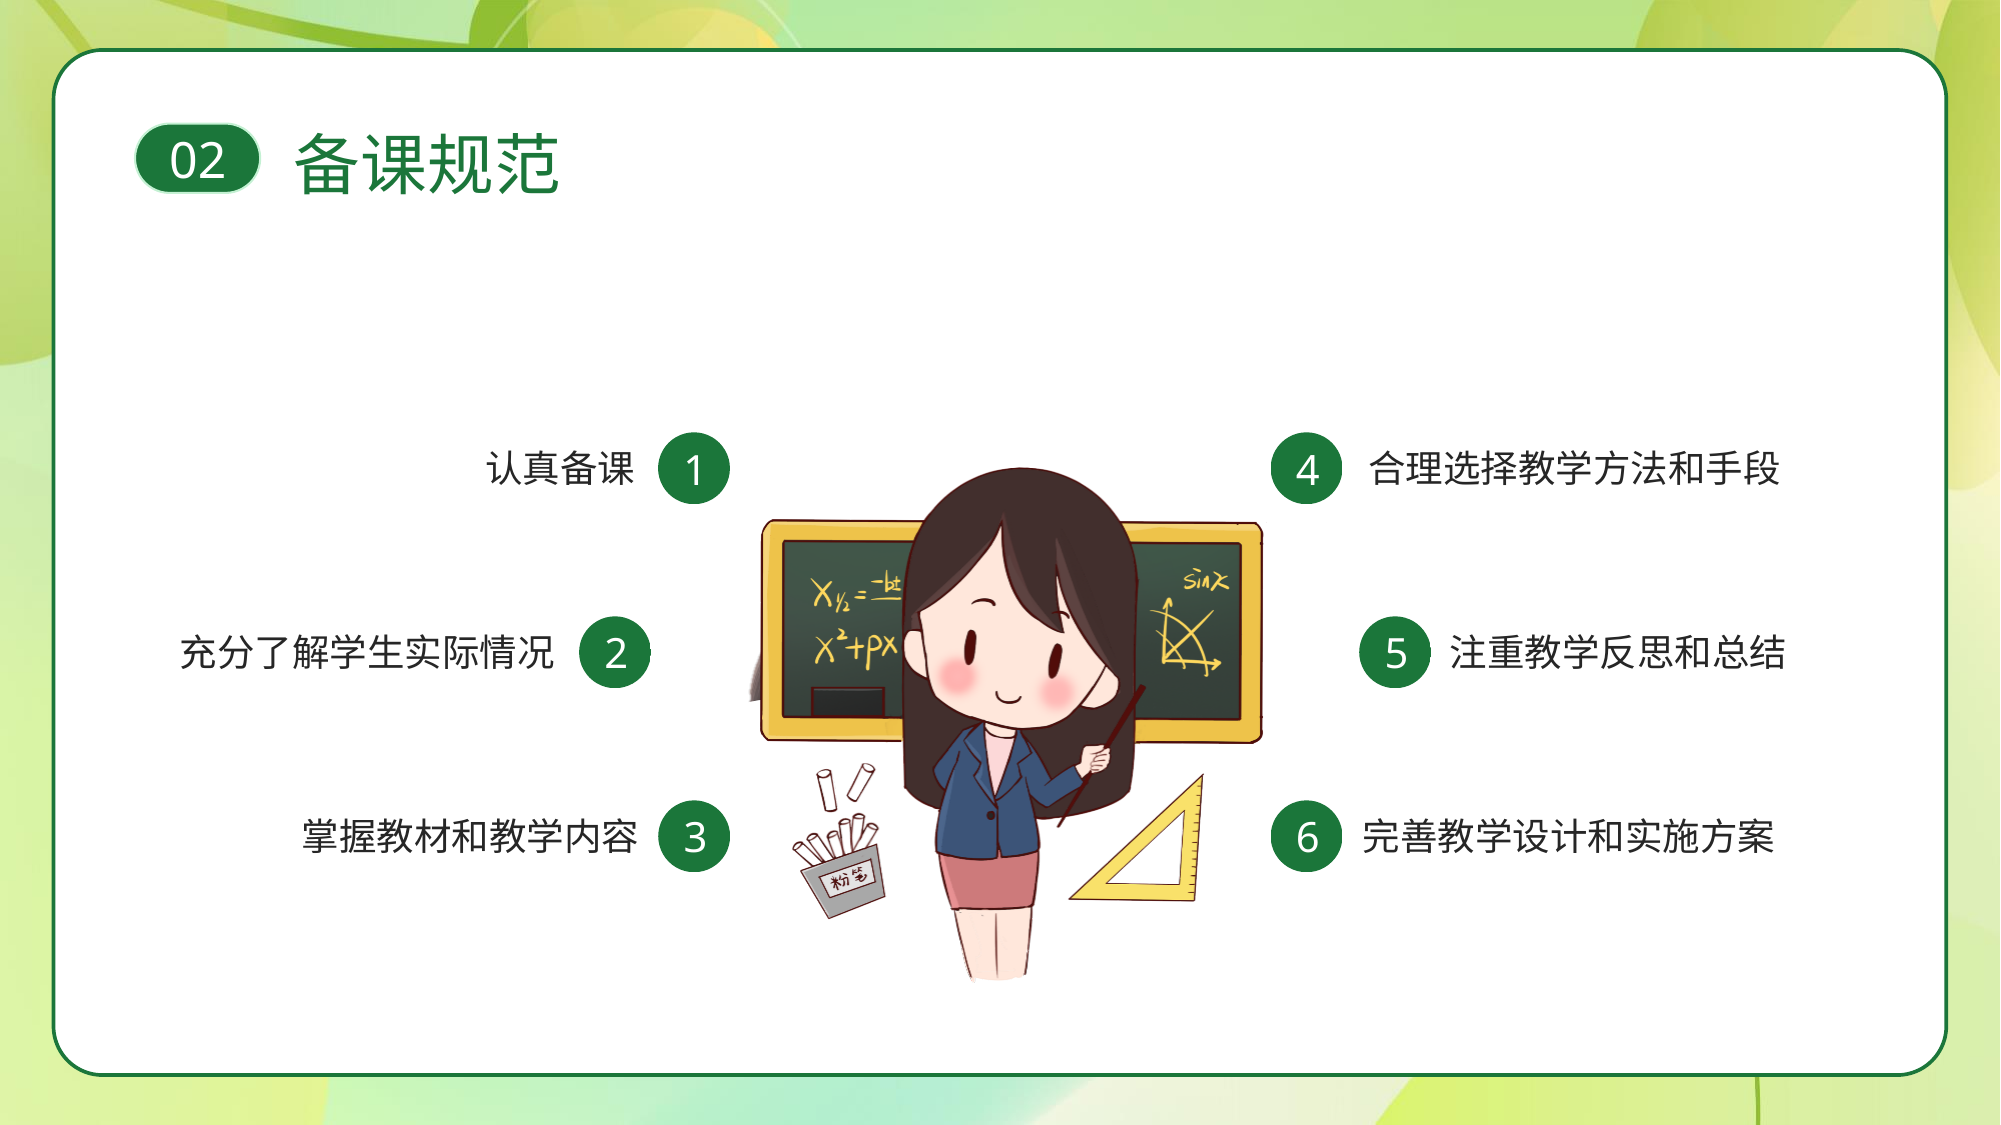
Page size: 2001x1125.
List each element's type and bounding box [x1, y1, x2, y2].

text_box [547, 401, 1286, 1045]
text_box [286, 800, 731, 873]
picture [0, 0, 2000, 1125]
text_box [1270, 432, 1835, 505]
text_box [470, 432, 730, 505]
text_box [164, 616, 651, 689]
text_box [1270, 800, 1820, 873]
text_box [134, 115, 938, 212]
text_box [1359, 616, 1819, 689]
